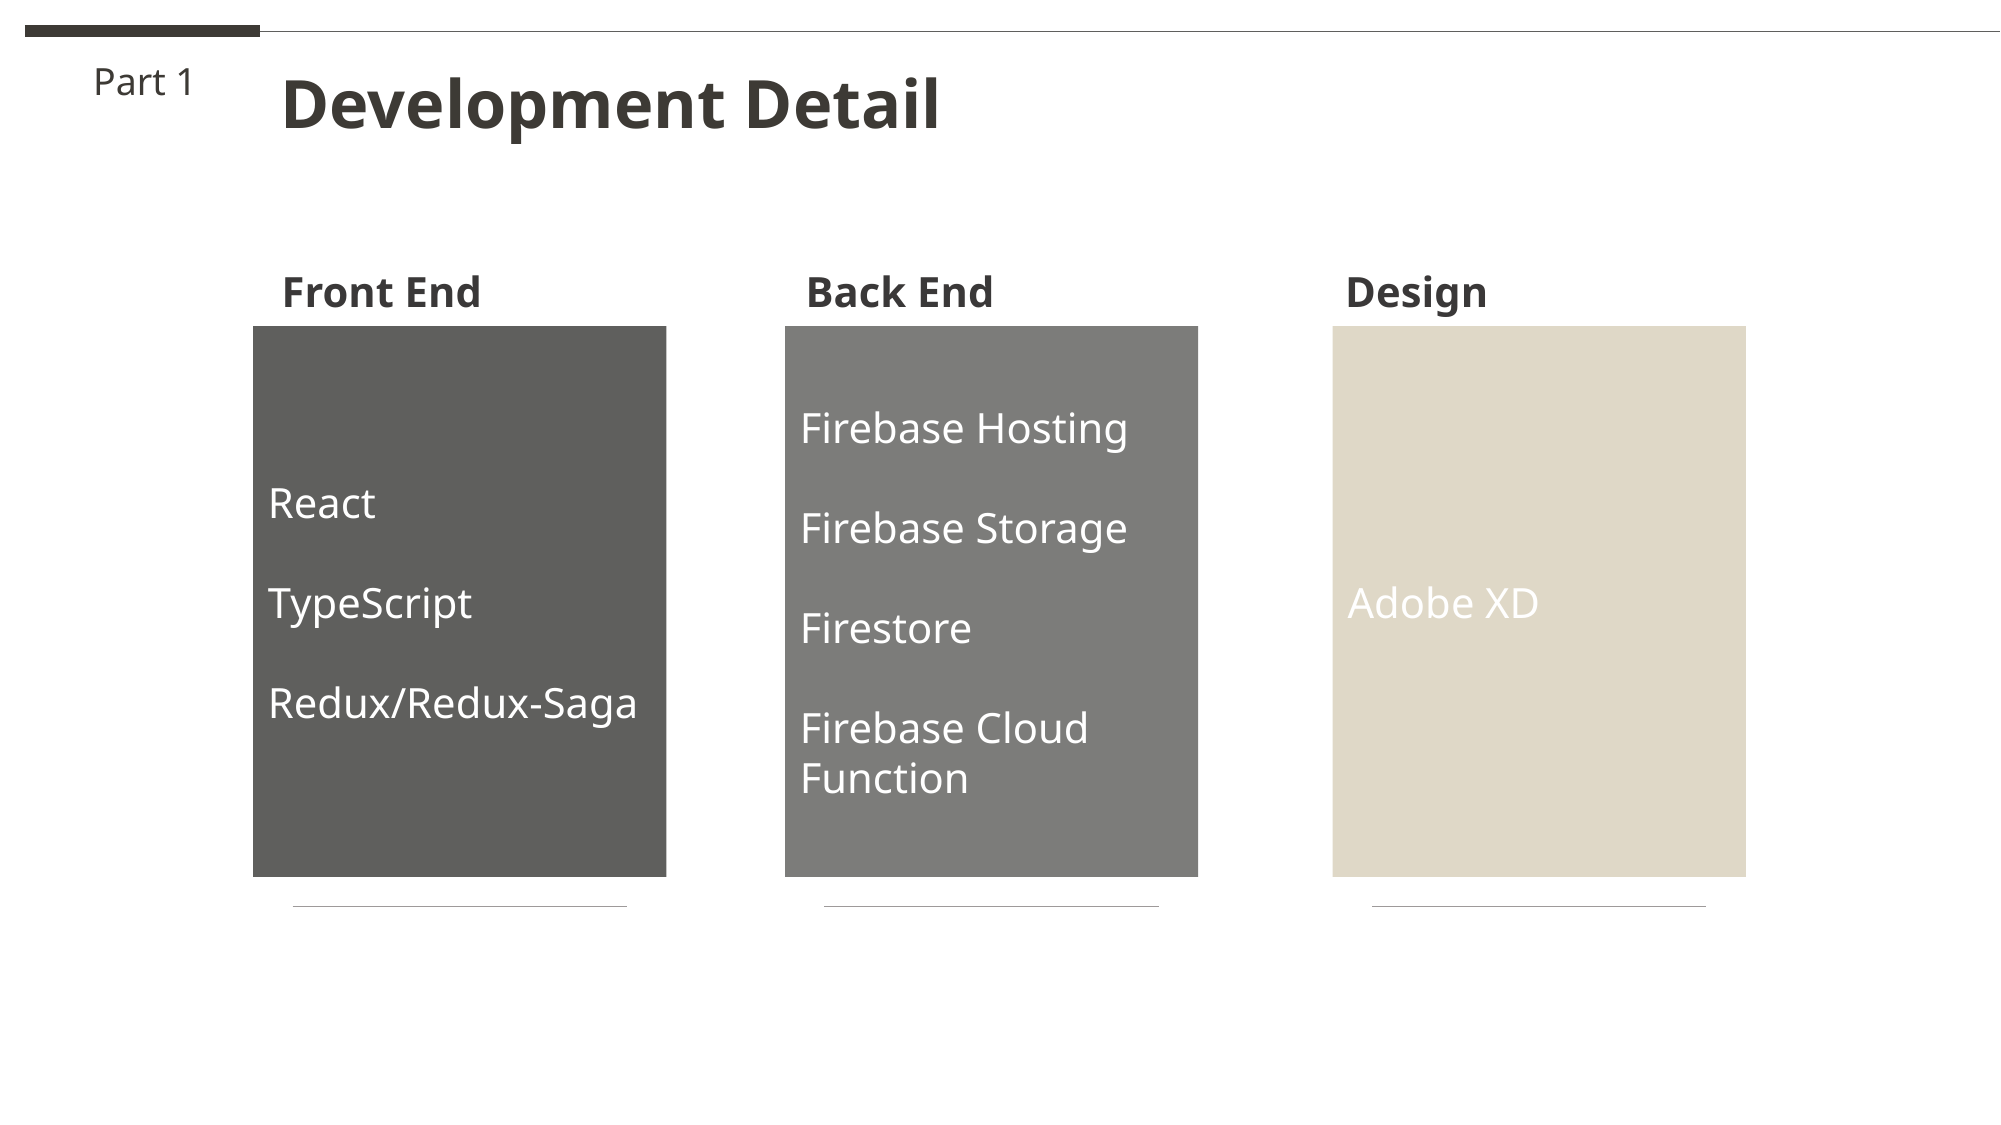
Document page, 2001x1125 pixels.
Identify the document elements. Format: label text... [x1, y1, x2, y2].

text_box Design [1330, 258, 1598, 324]
text_box Firebase Hosting Firebase Storage Firestore Firebase Cloud Function [784, 325, 1199, 878]
text_box Back End [790, 258, 1121, 324]
text_box Adobe XD [1332, 325, 1747, 878]
text_box Front End [266, 258, 676, 324]
text_box Part 1 [78, 50, 213, 110]
text_box React TypeScript Redux/Redux-Saga [252, 325, 667, 878]
text_box Development Detail [265, 54, 958, 149]
